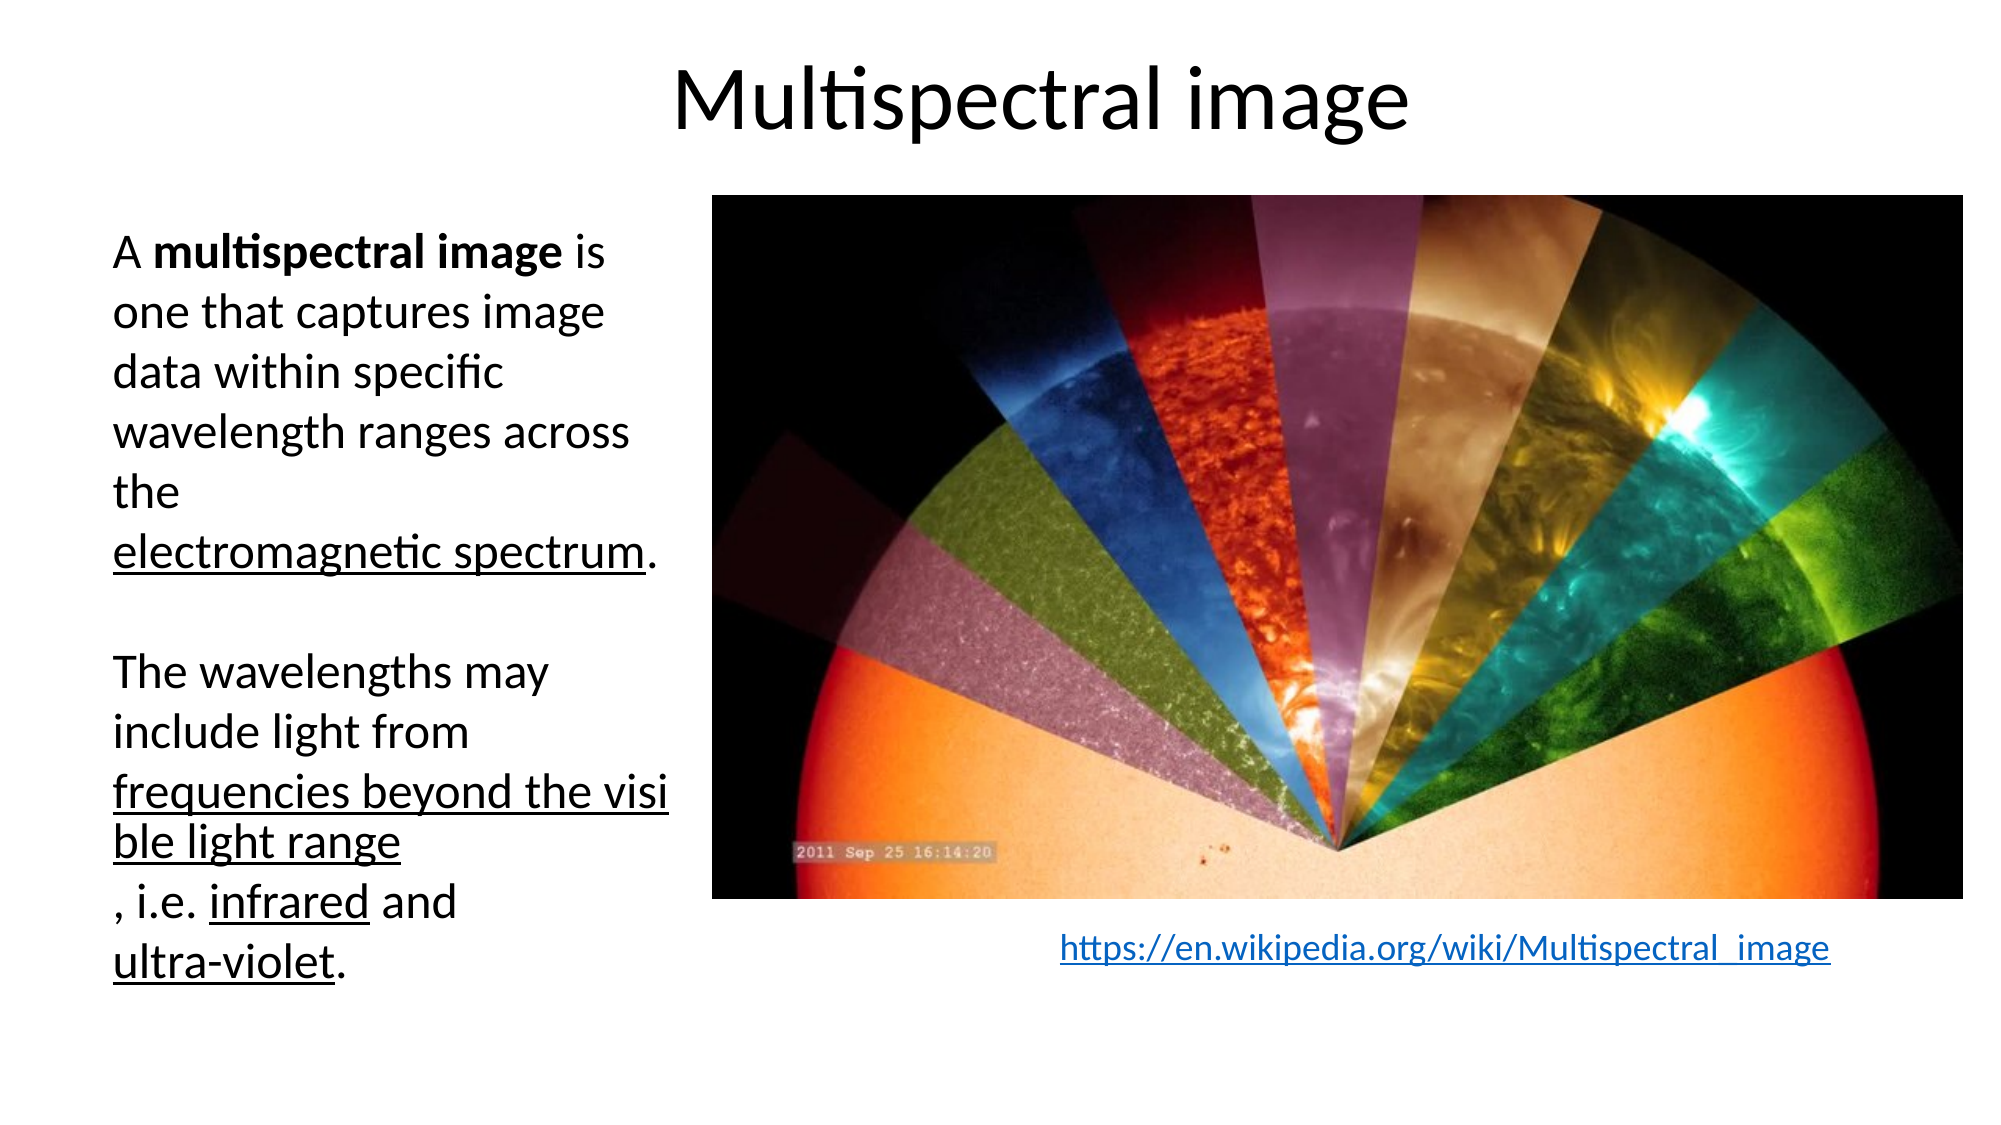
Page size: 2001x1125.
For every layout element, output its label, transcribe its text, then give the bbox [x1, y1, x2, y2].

text_box Multispectral image [377, 0, 1728, 188]
text_box A multispectral image is one that captures image data within specific wavelength ranges across the electromagnetic spectrum. The wavelengths may include light from frequencies beyond the visible light range, i.e. infrared and ultra-violet. [97, 210, 686, 946]
text_box https://en.wikipedia.org/wiki/Multispectral_image [1044, 915, 1846, 976]
picture [712, 195, 1963, 899]
